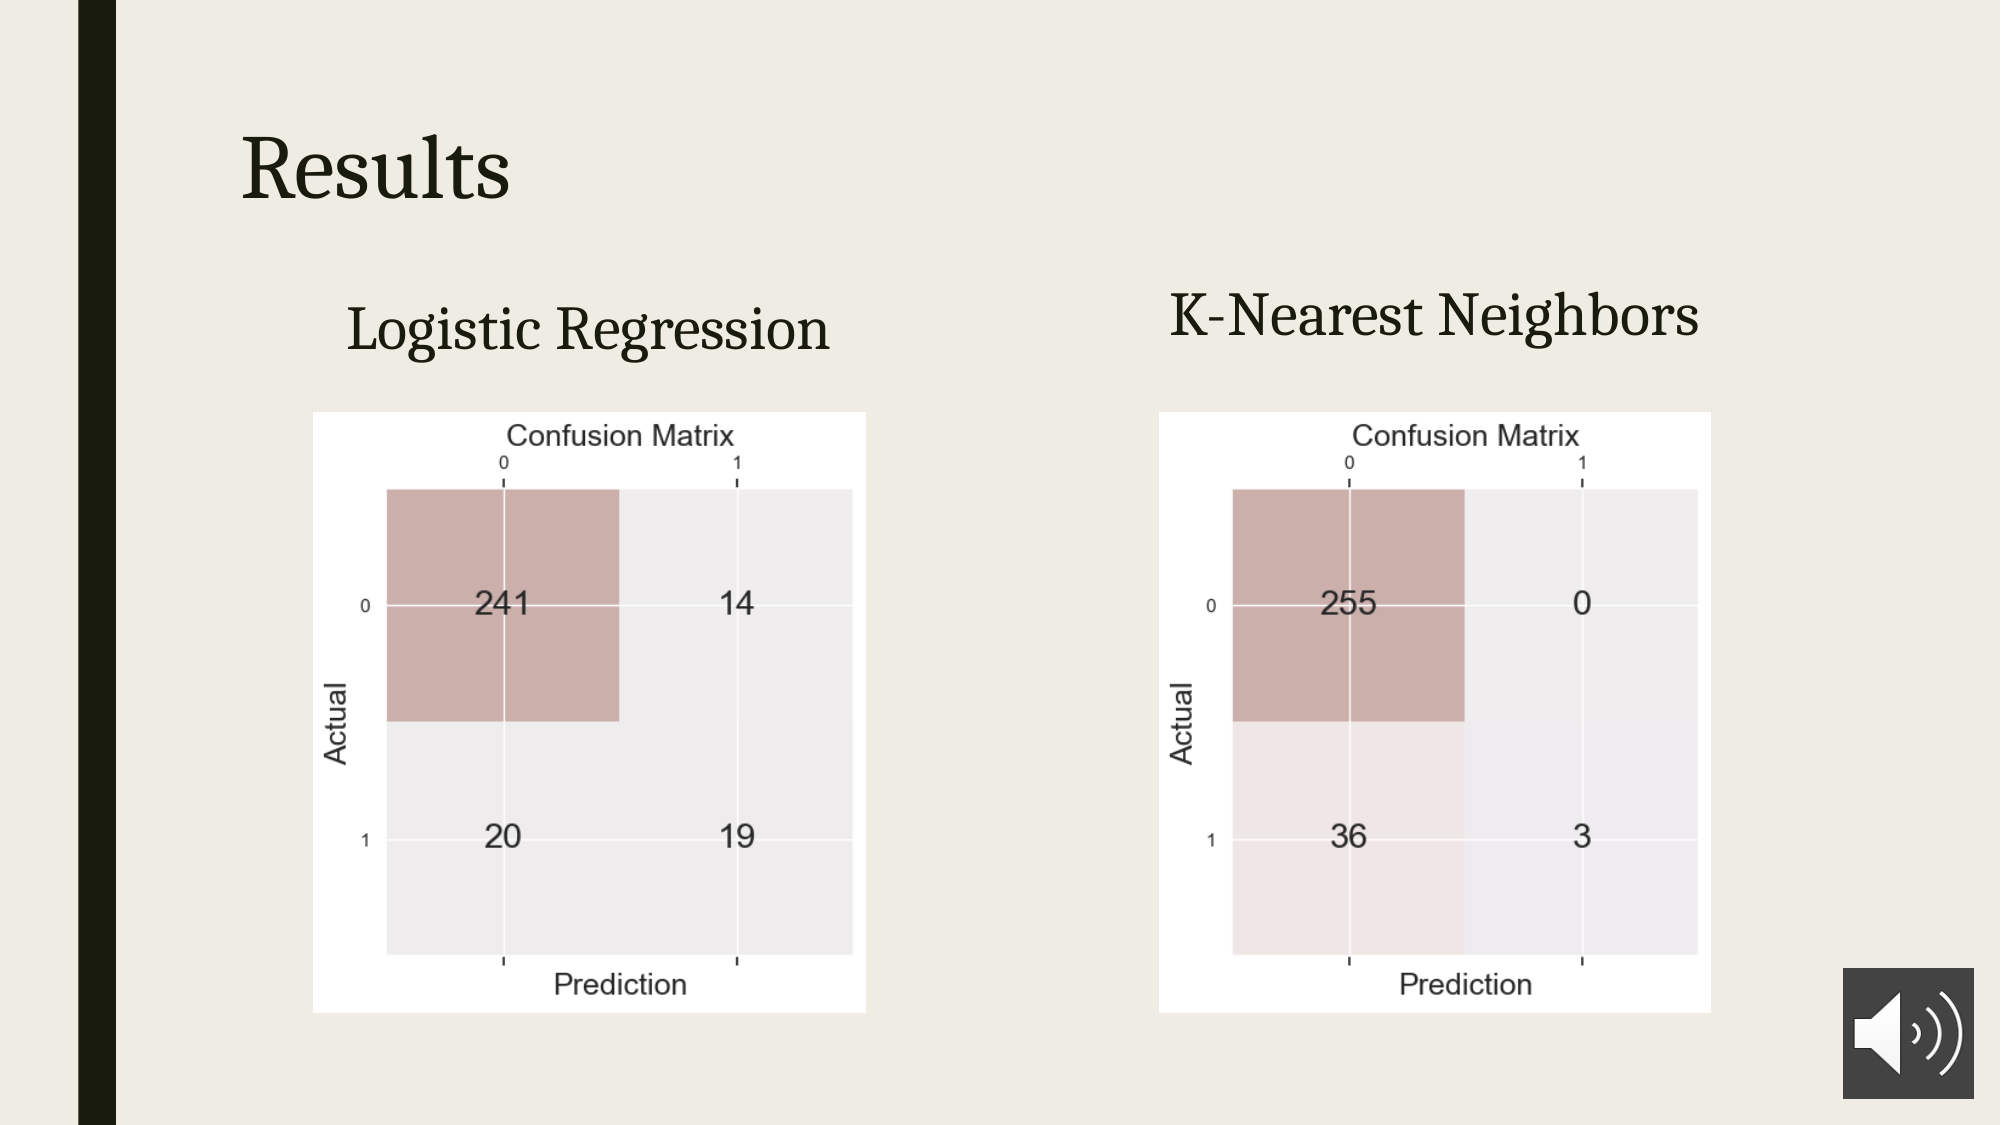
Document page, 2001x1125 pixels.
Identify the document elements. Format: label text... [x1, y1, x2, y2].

picture [1841, 966, 1975, 1100]
title Results [225, 112, 1800, 357]
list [313, 412, 866, 1013]
list Logistic Regression [225, 234, 954, 370]
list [1159, 412, 1711, 1013]
list K-Nearest Neighbors [1070, 220, 1800, 356]
